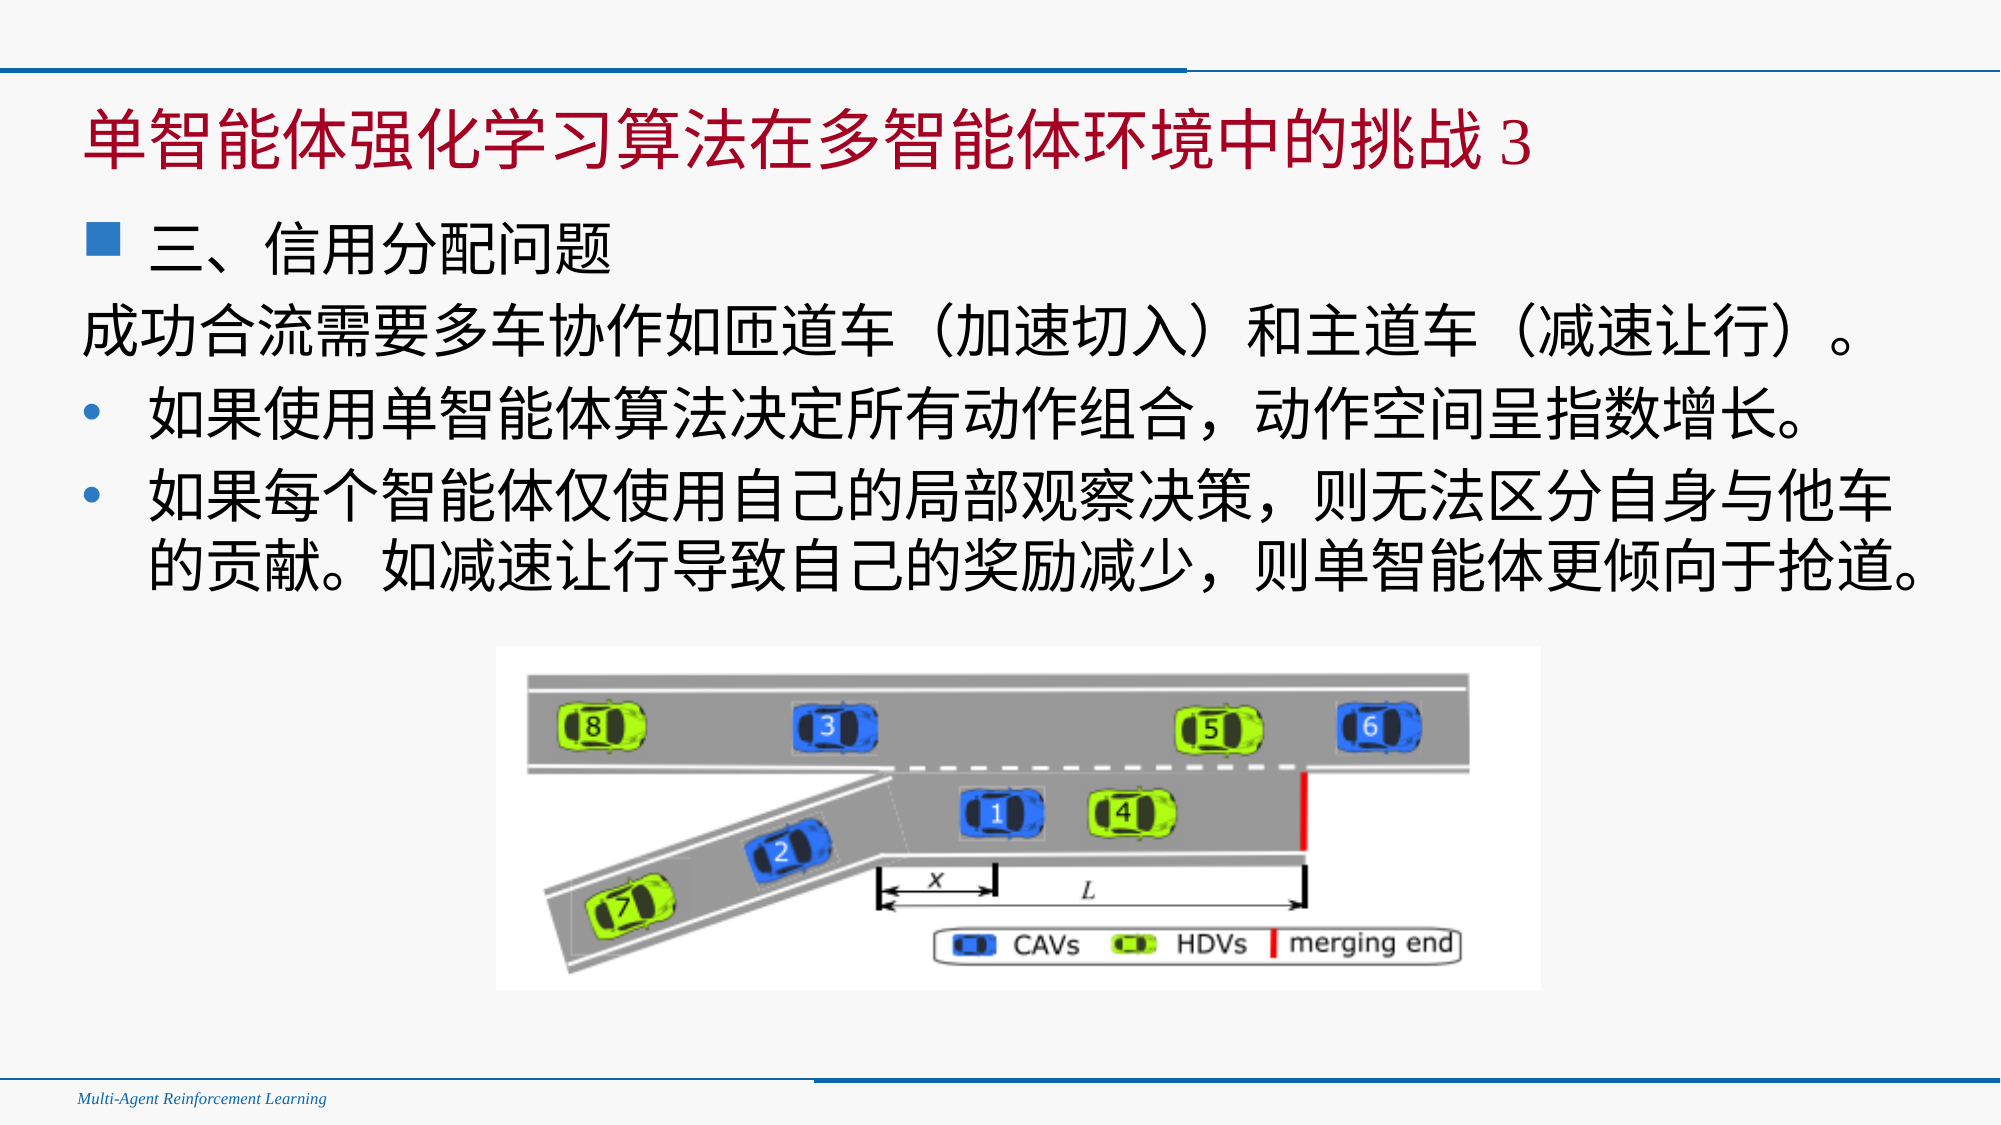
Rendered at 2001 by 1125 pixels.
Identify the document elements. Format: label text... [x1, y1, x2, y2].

slide_number [1890, 1078, 1974, 1111]
list 单智能体强化学习算法在多智能体环境中的挑战3 [66, 97, 1931, 178]
picture [496, 646, 1541, 990]
list 三、信用分配问题 成功合流需要多车协作如匝道车（加速切入）和主道车（减速让行）。 如果使用单智能体算法决定所有动作组合，动作空间呈指数增长。 如果每个智能体仅使用自己的局部观察决策，则无法区分自身与他车的贡献。如减速让行导致自己的奖励减少，则单智能体更倾向于抢道。 [66, 204, 1931, 1051]
